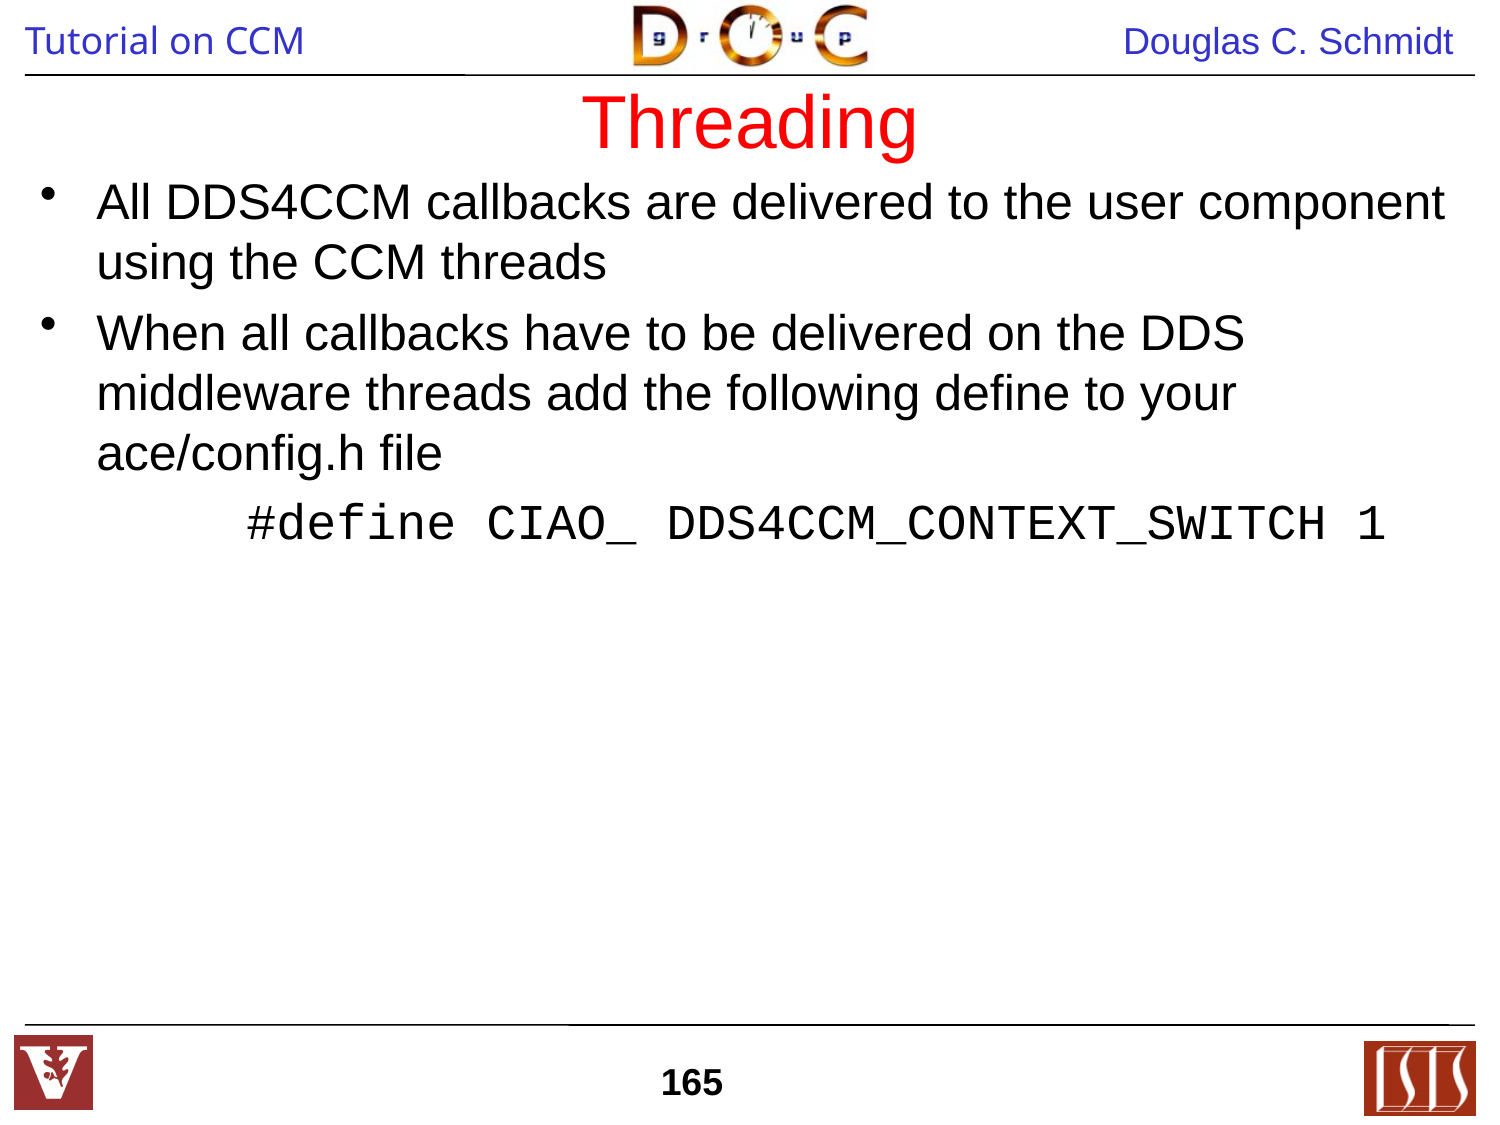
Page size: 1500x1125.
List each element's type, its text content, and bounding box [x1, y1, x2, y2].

picture [624, 0, 875, 71]
picture [1364, 1041, 1476, 1116]
list All DDS4CCM callbacks are delivered to the user component using the CCM threads When all callbacks have to be delivered on the DDS middleware threads add the following define to your ace/config.h file #define CIAO_ DDS4CCM_CONTEXT_SWITCH 1 [24, 162, 1476, 1013]
picture [14, 1035, 93, 1110]
title Threading [24, 87, 1476, 151]
